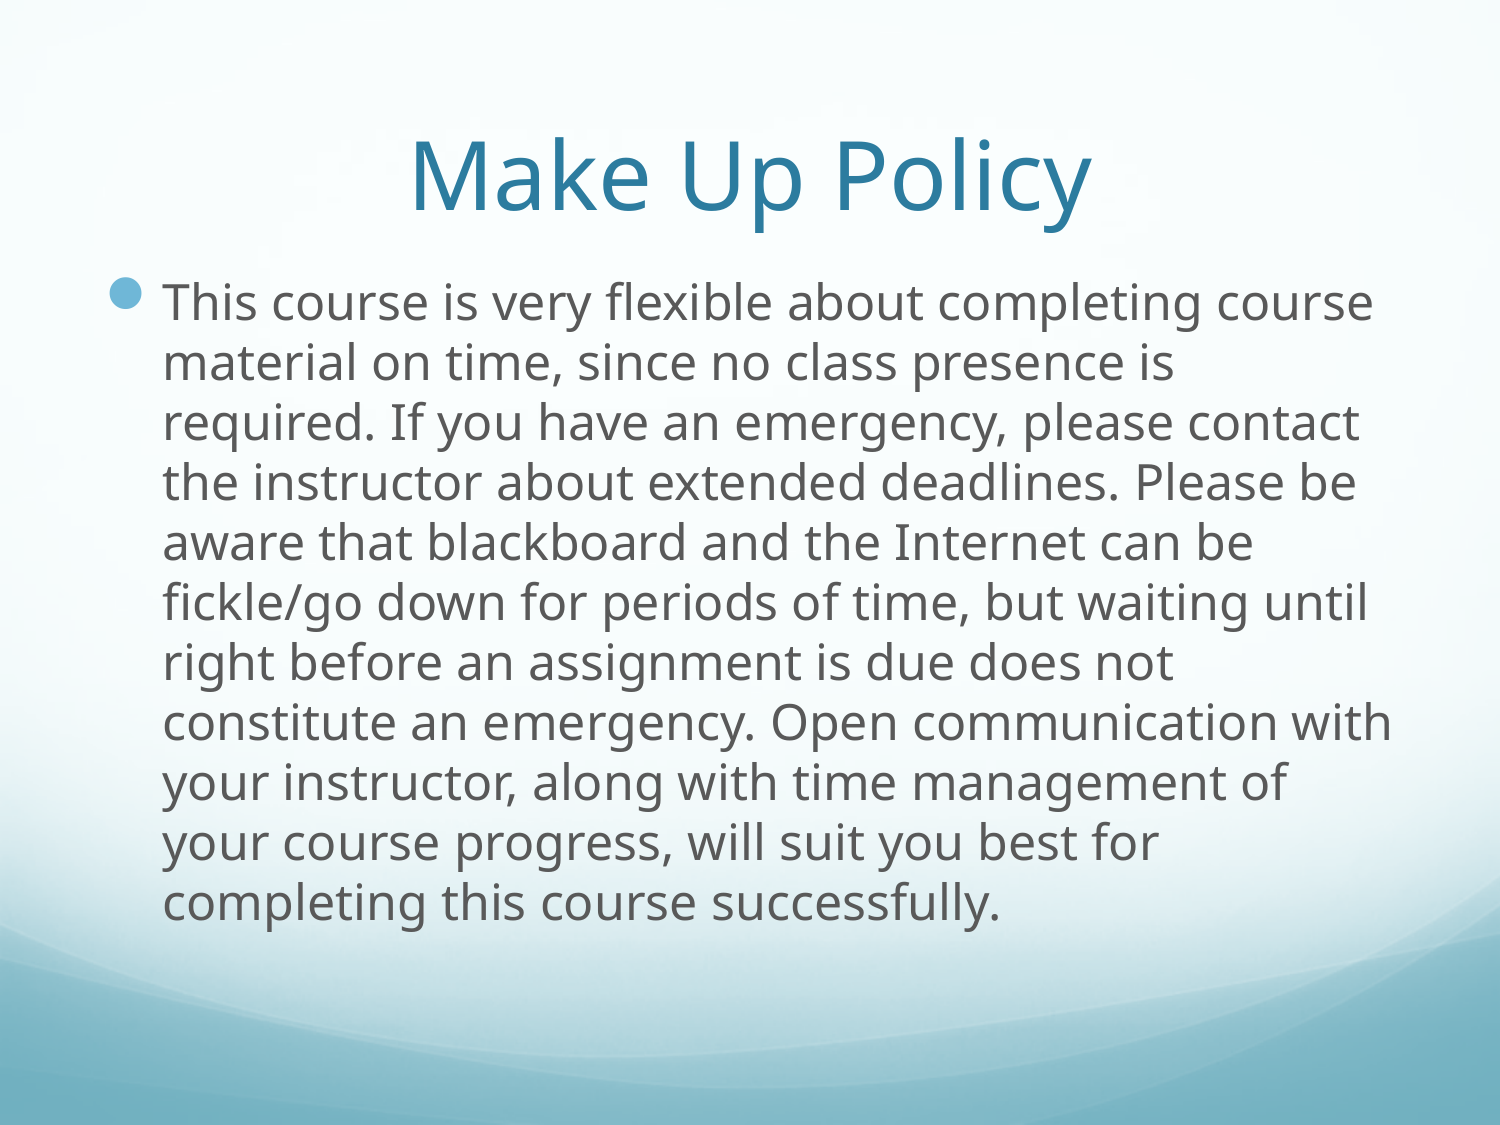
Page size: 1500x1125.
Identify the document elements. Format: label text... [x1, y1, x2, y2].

title Make Up Policy [90, 17, 1410, 237]
list This course is very flexible about completing course material on time, since no class presence is required. If you have an emergency, please contact the instructor about extended deadlines. Please be aware that blackboard and the Internet can be fickle/go down for periods of time, but waiting until right before an assignment is due does not constitute an emergency. Open communication with your instructor, along with time management of your course progress, will suit you best for completing this course successfully. [90, 262, 1410, 975]
